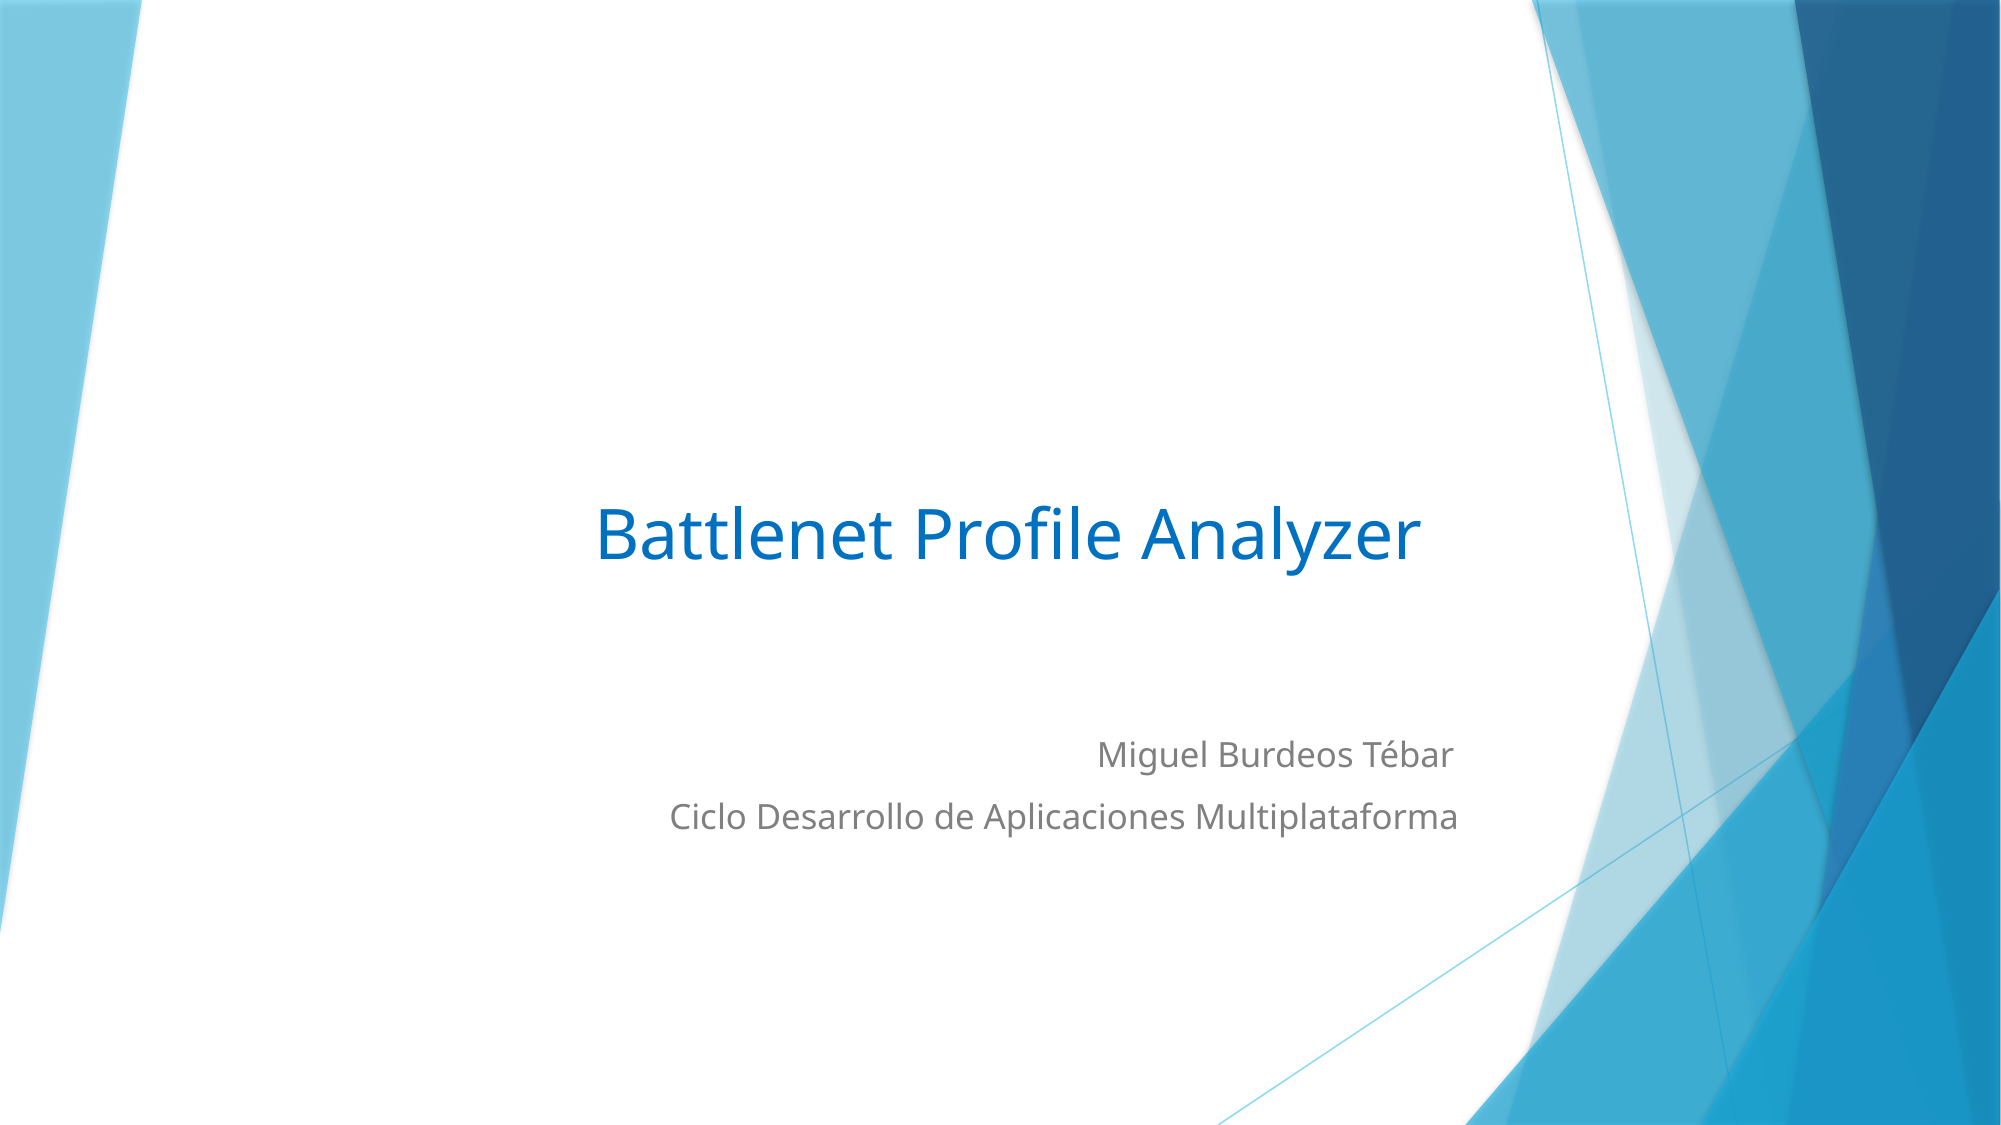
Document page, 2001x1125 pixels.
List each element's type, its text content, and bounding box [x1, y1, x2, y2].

title Battlenet Profile Analyzer [247, 394, 1522, 664]
subtitle Miguel Burdeos Tébar Ciclo Desarrollo de Aplicaciones Multiplataforma [247, 664, 1522, 845]
